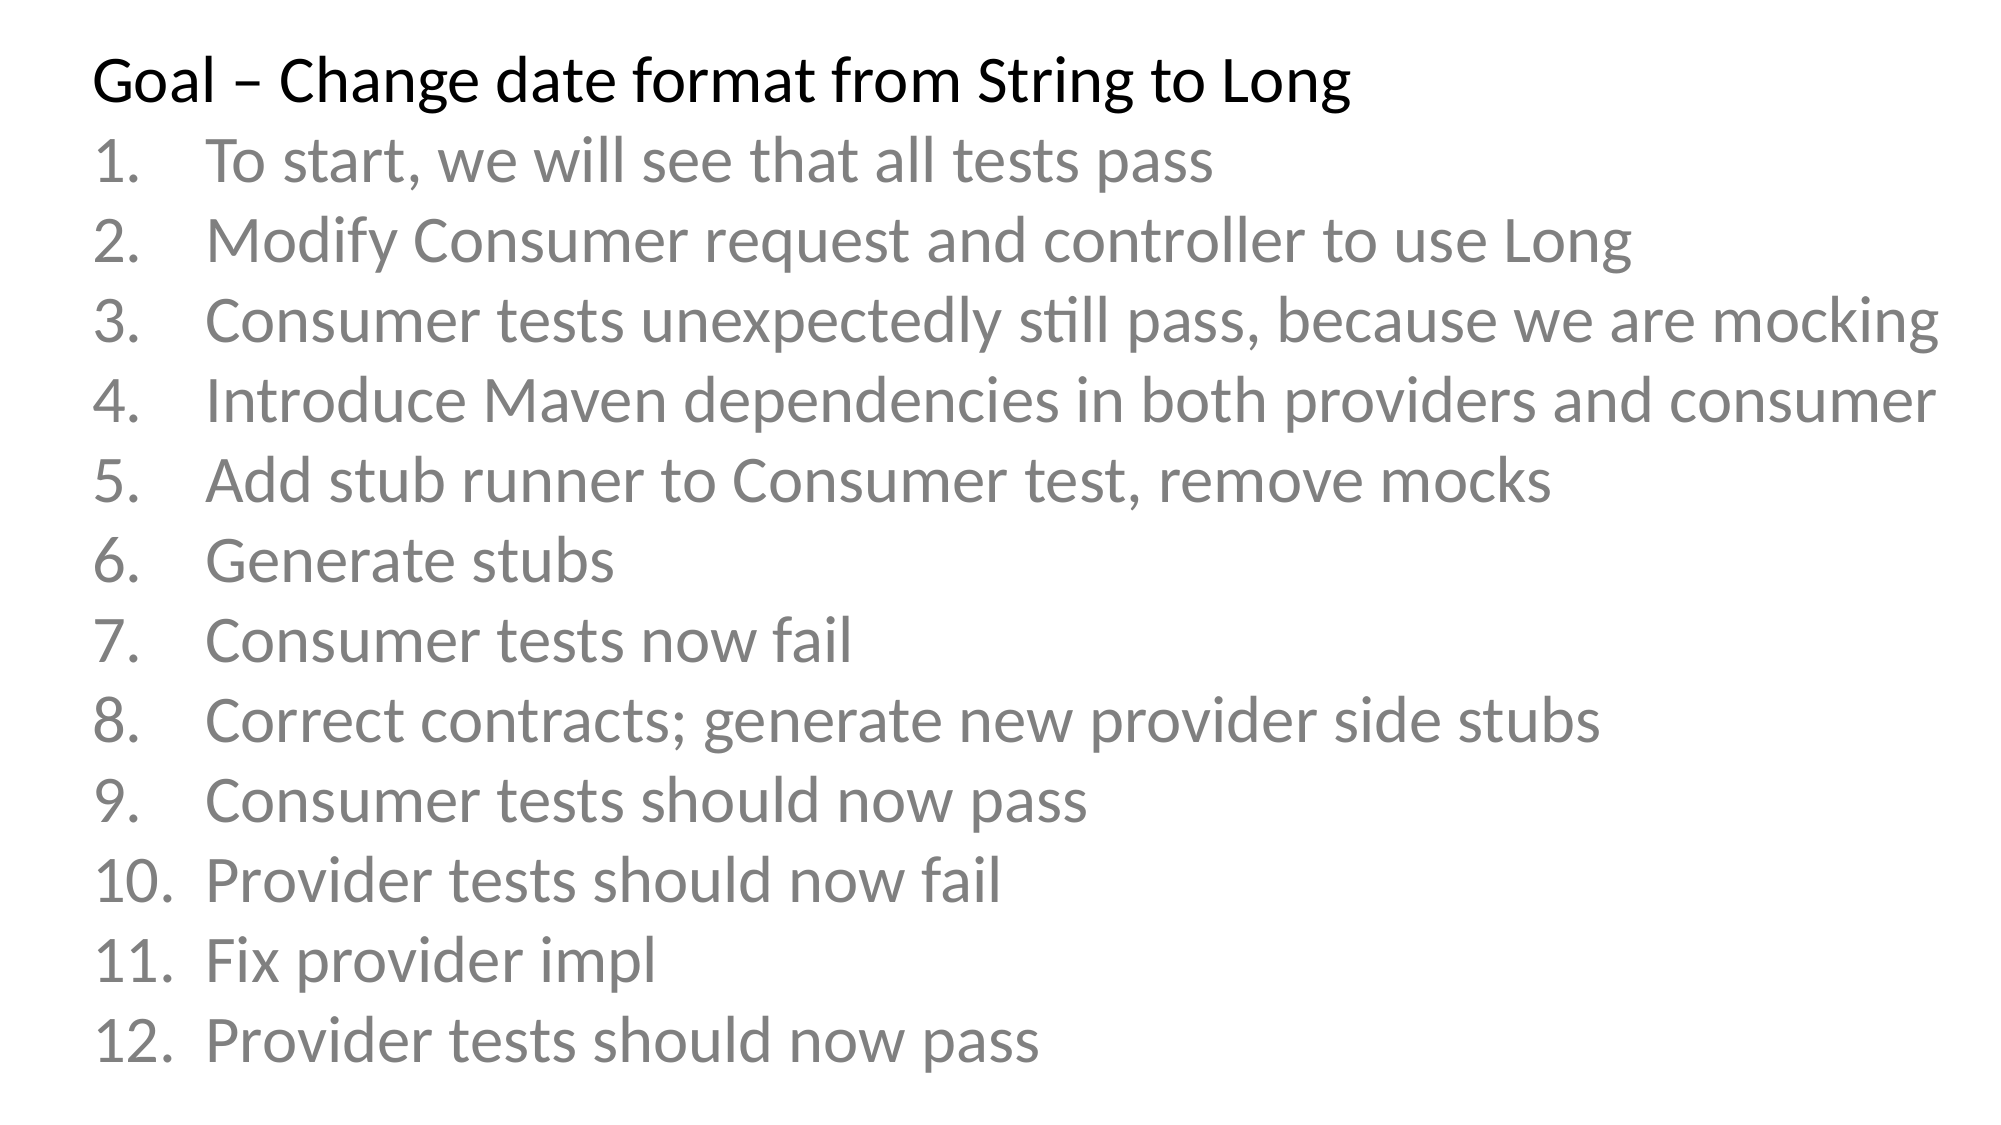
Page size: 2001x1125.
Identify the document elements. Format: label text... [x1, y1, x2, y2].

text_box Goal – Change date format from String to Long To start, we will see that all tests pass Modify Consumer request and controller to use Long Consumer tests unexpectedly still pass, because we are mocking Introduce Maven dependencies in both providers and consumer Add stub runner to Consumer test, remove mocks Generate stubs Consumer tests now fail Correct contracts; generate new provider side stubs Consumer tests should now pass Provider tests should now fail Fix provider impl Provider tests should now pass [77, 28, 2000, 1125]
